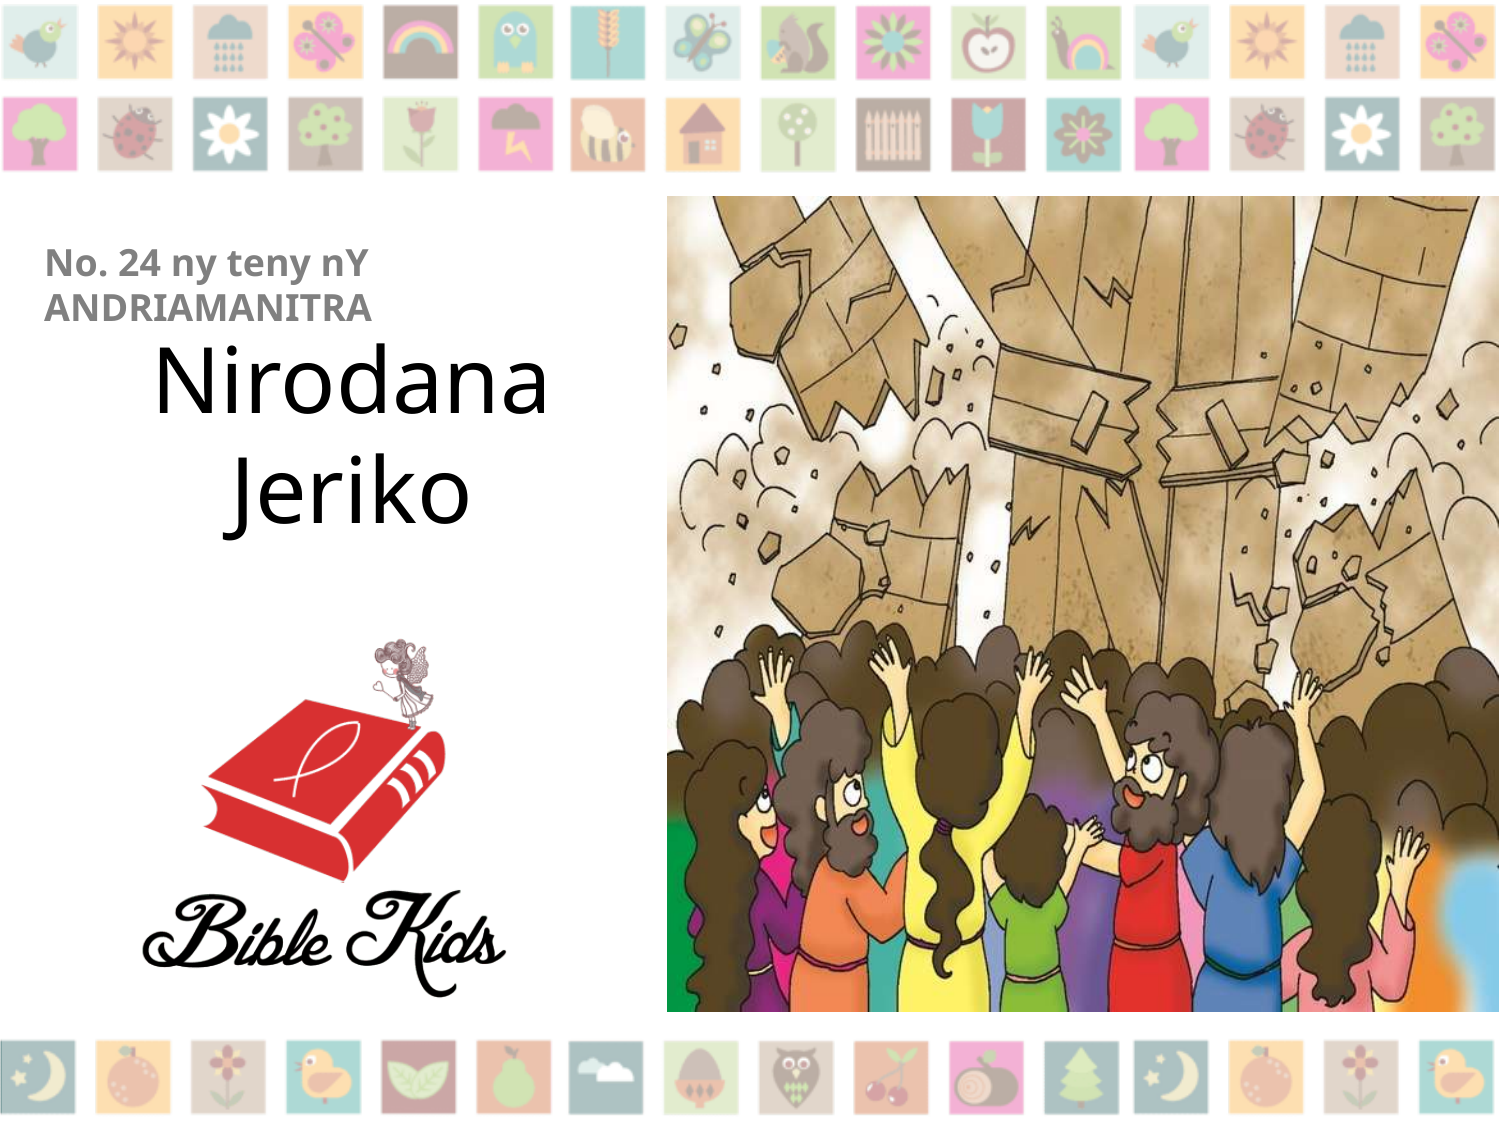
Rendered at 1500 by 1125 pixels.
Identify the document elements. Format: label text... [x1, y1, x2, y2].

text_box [0, 3, 1500, 181]
text_box No. 24 ny teny nY ANDRIAMANITRA [29, 231, 526, 314]
text_box Nirodana Jeriko [29, 314, 661, 550]
picture [117, 600, 544, 1027]
picture [666, 195, 1499, 1012]
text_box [0, 1028, 1500, 1118]
